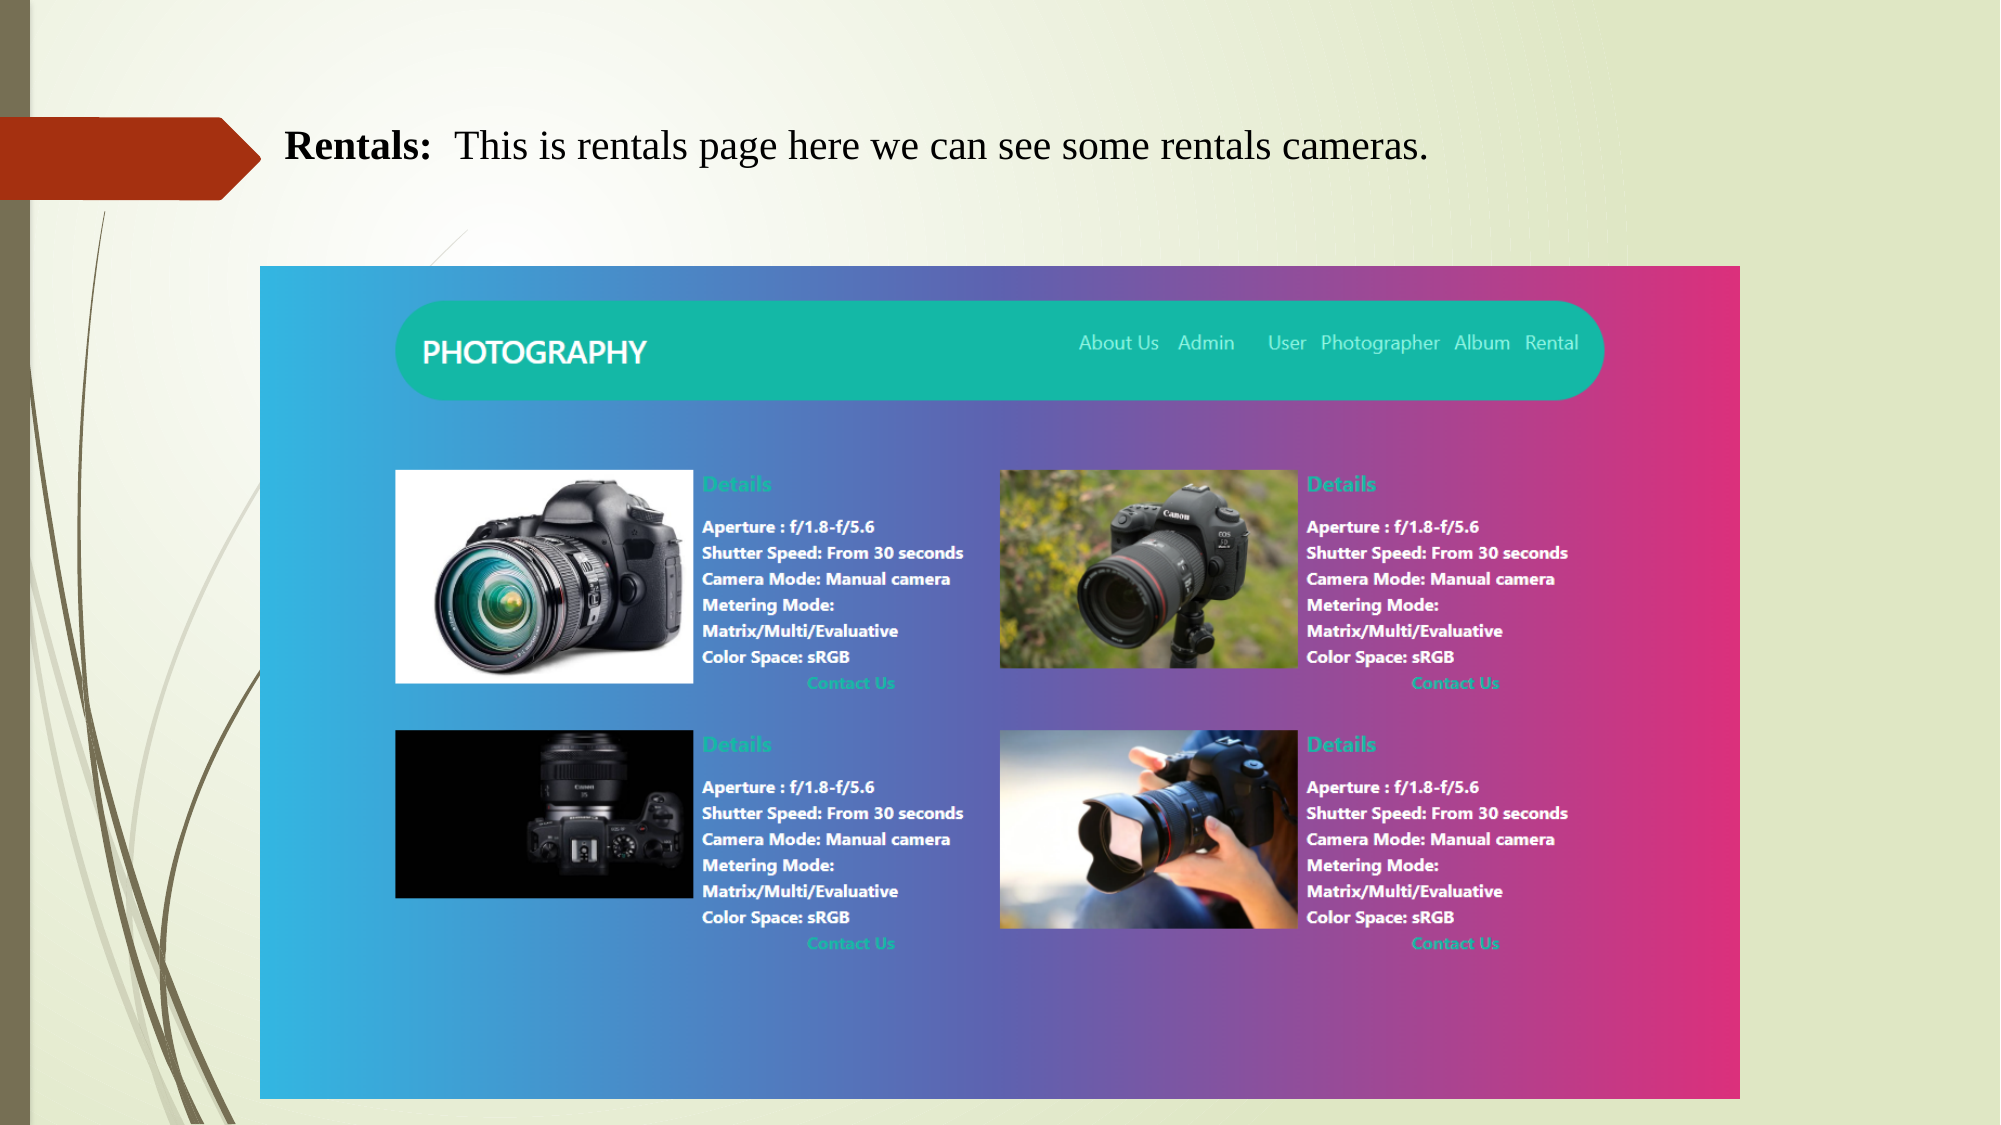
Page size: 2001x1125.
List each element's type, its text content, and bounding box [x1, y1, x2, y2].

picture [259, 266, 1740, 1099]
text_box Rentals: This is rentals page here we can see some rentals cameras. [269, 106, 1853, 176]
